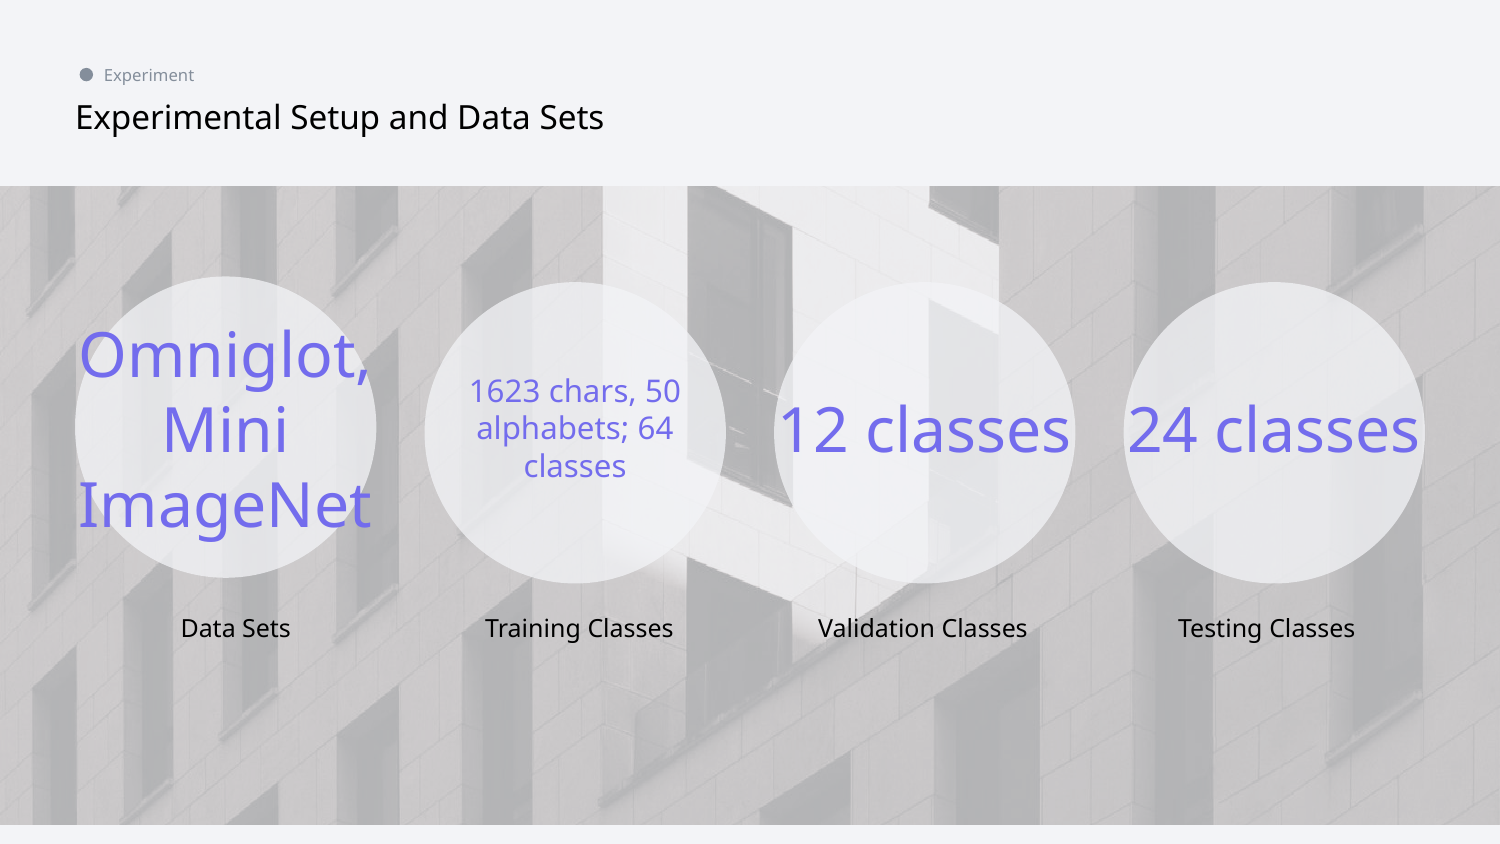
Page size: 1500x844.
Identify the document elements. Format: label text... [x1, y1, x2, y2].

picture [0, 185, 1500, 825]
text_box Experiment [103, 48, 509, 102]
title Experimental Setup and Data Sets [75, 81, 1352, 151]
text_box [79, 67, 94, 82]
